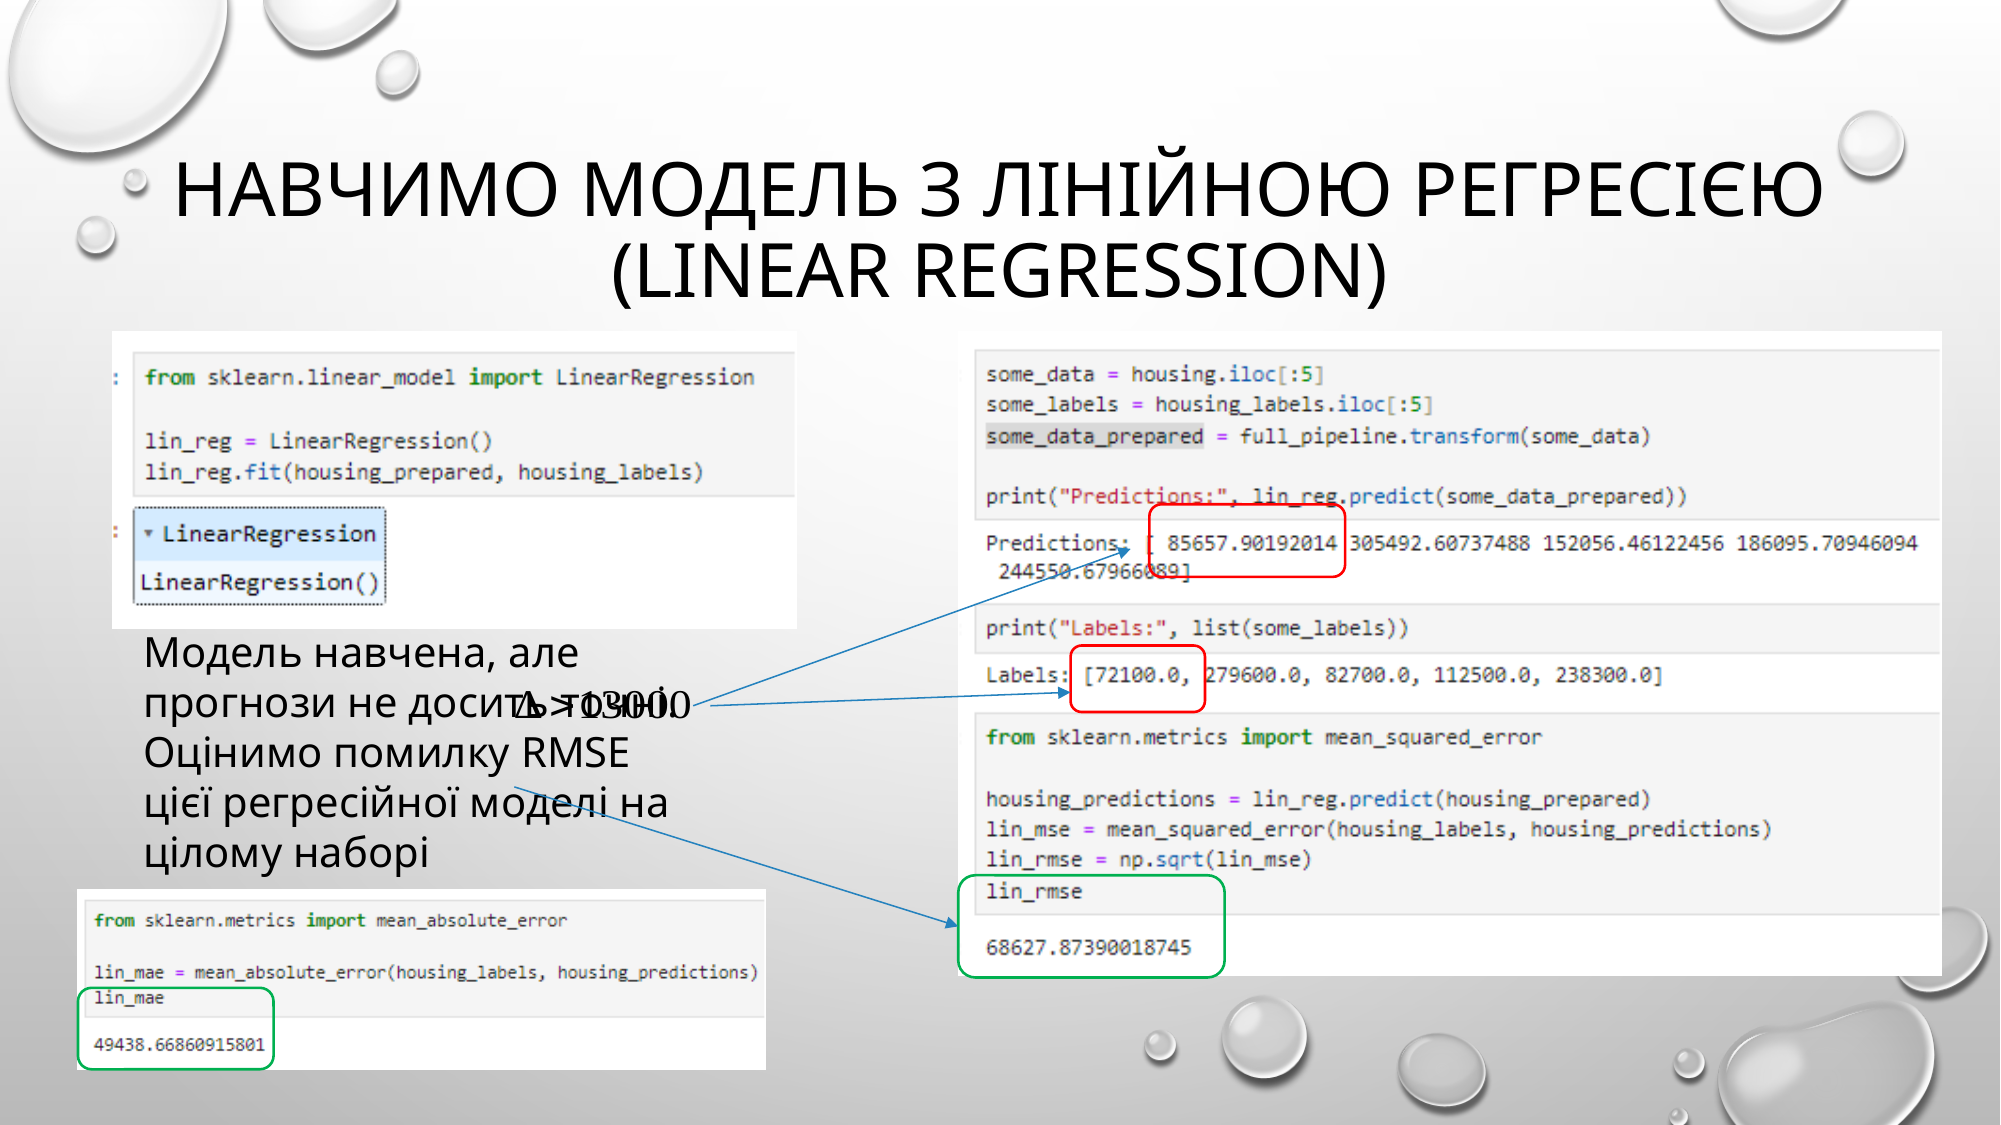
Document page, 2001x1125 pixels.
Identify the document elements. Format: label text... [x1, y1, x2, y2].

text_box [514, 786, 959, 927]
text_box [692, 548, 1131, 707]
title Навчимо модель з лінійною регресією (Linear Regression) [149, 101, 1851, 364]
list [958, 330, 1942, 977]
picture [0, 0, 2000, 1125]
text_box Модель навчена, але прогнози не досить точні. Оцінимо помилку RMSE цієї регресійної моделі на цілому наборі [128, 638, 711, 883]
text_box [710, 692, 1071, 707]
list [112, 330, 797, 629]
